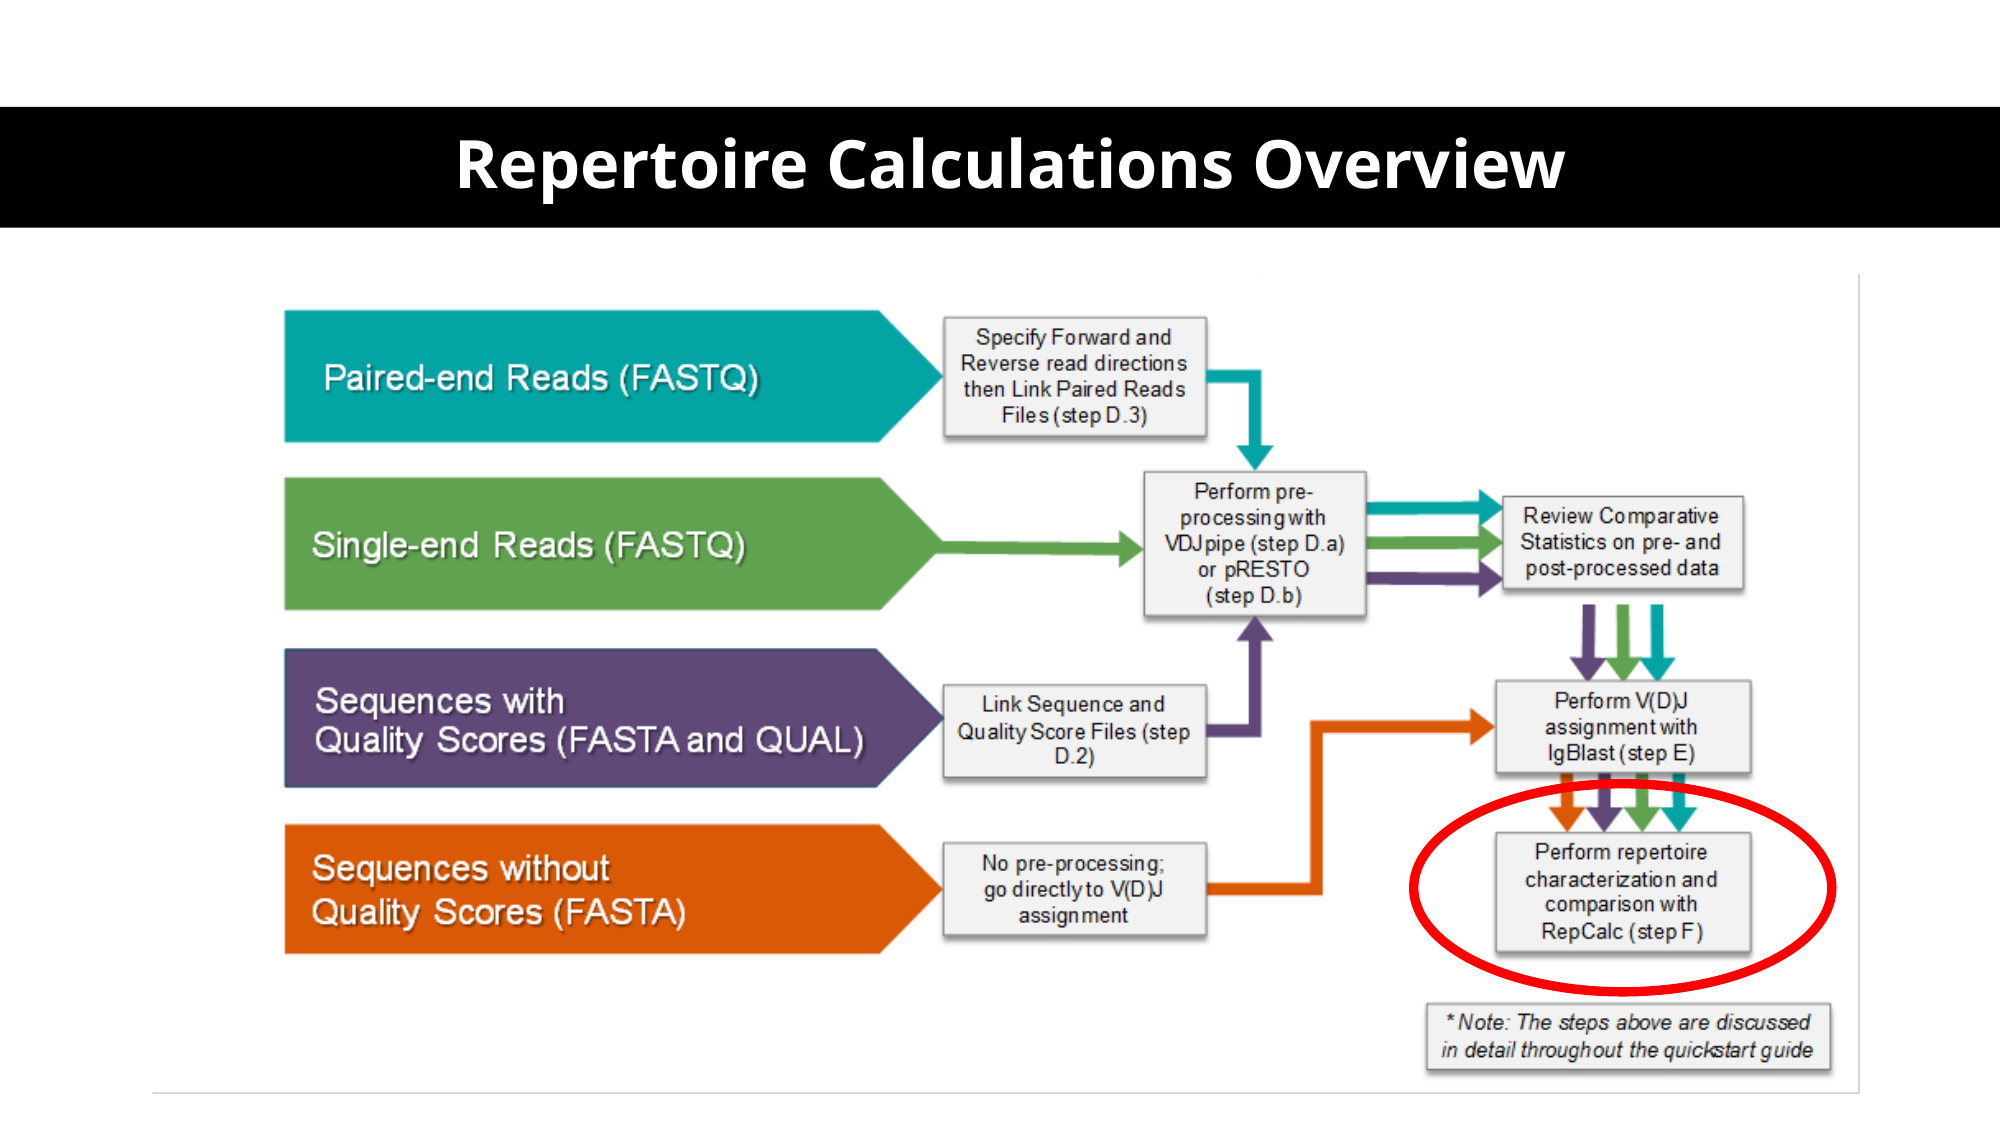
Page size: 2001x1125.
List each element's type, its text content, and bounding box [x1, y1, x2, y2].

picture [152, 274, 1861, 1095]
text_box Repertoire Calculations Overview [91, 105, 1931, 228]
text_box [0, 106, 2000, 229]
